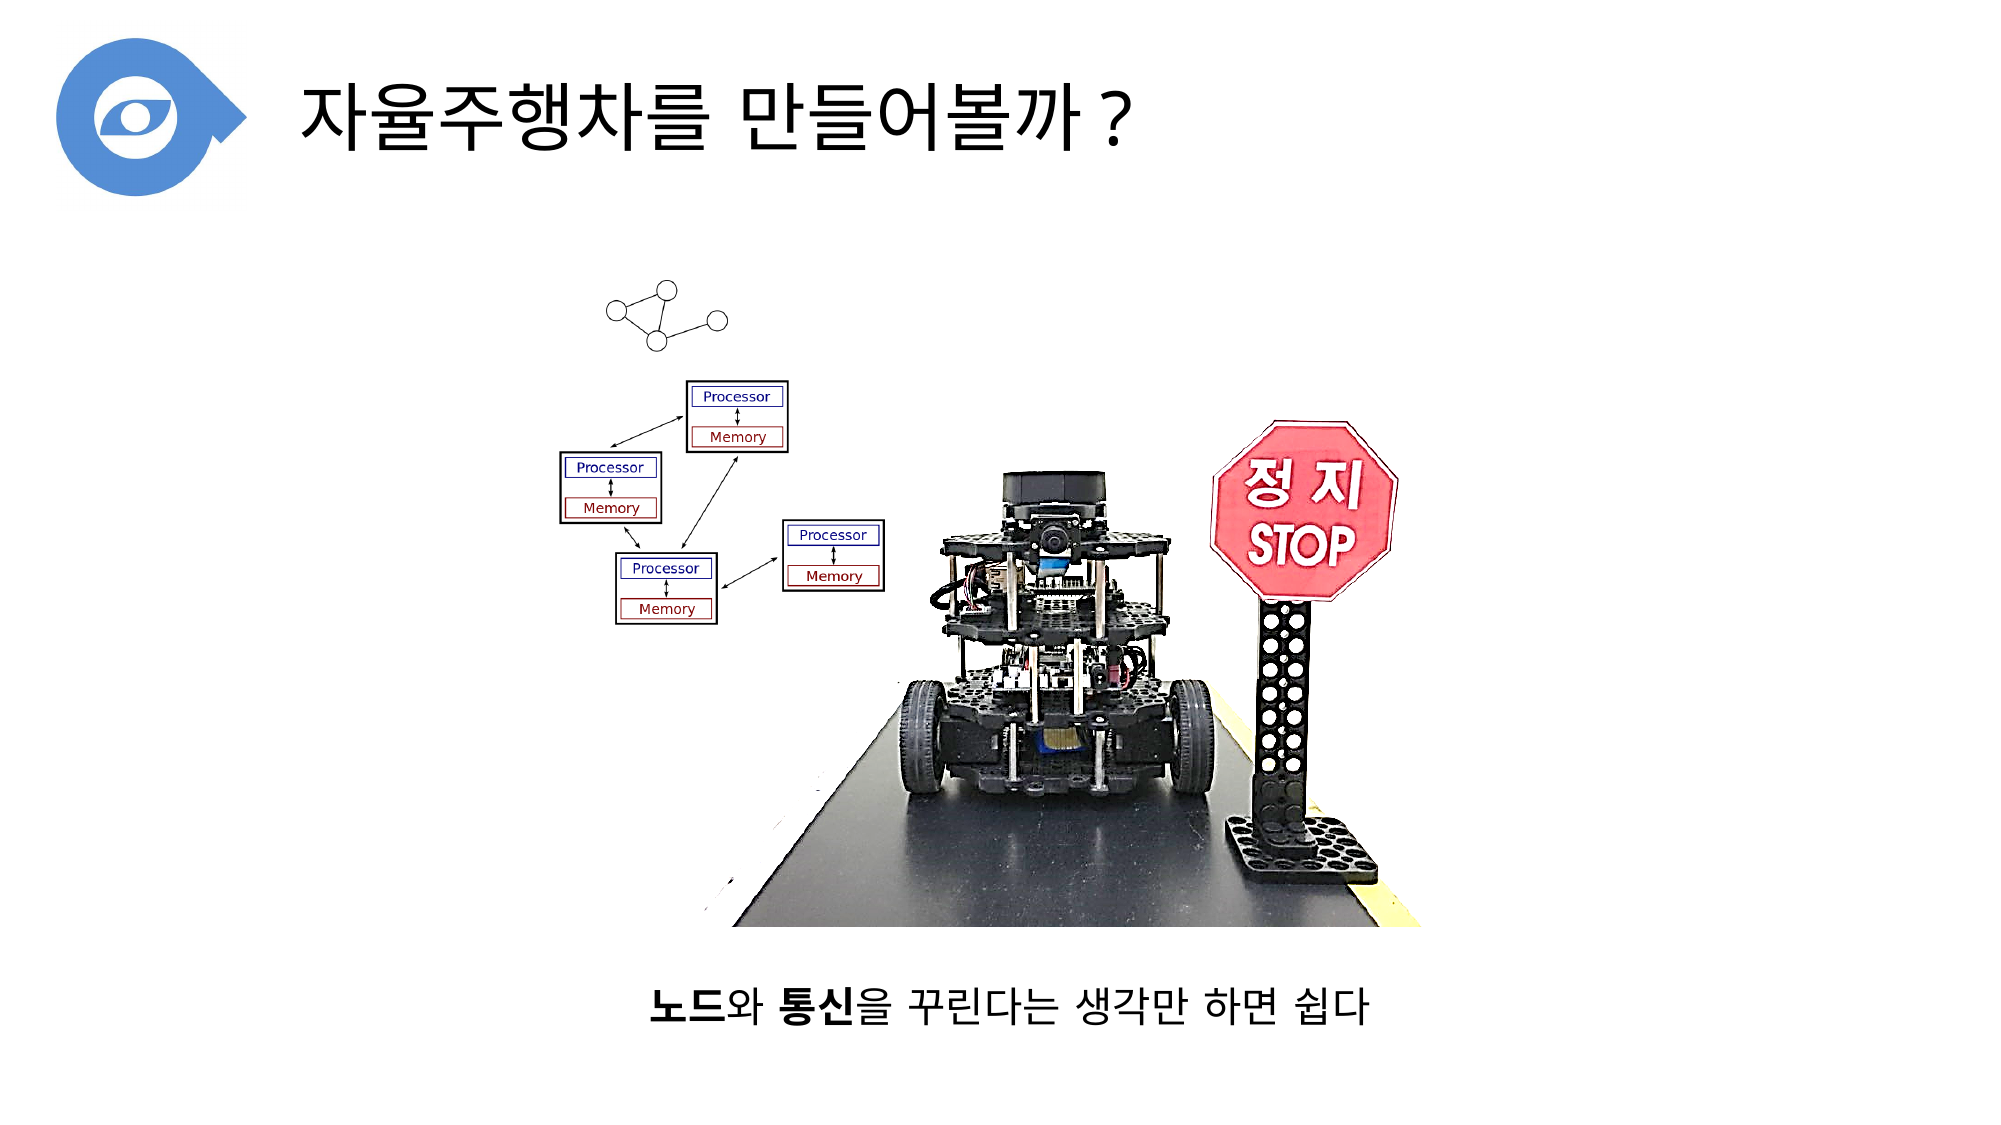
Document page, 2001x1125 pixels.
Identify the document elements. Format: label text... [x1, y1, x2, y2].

text_box 자율주행차를 만들어볼까? [284, 62, 453, 168]
text_box 노드와 통신을 꾸린다는 생각만 하면 쉽다 [523, 973, 1497, 1056]
picture [56, 20, 247, 211]
picture [552, 269, 1482, 927]
